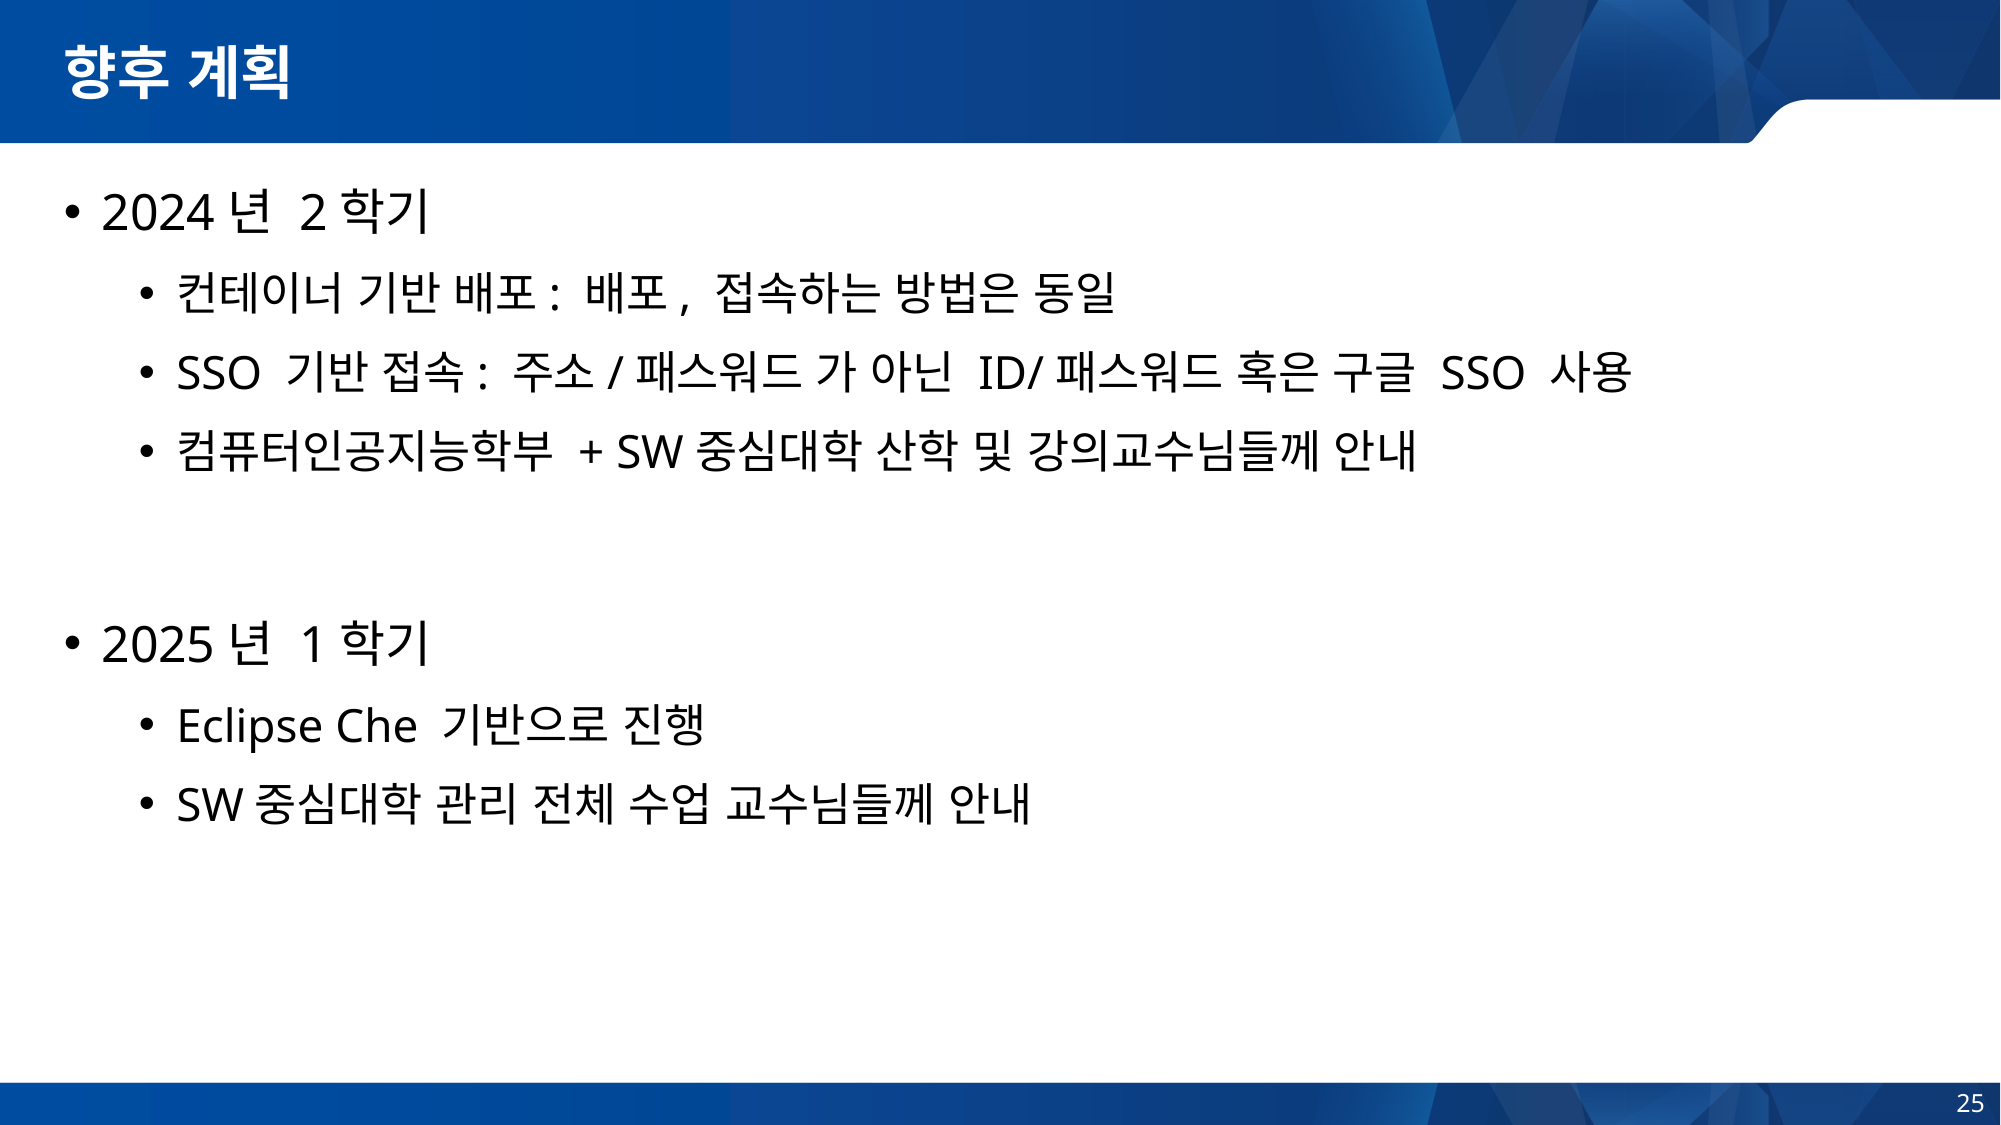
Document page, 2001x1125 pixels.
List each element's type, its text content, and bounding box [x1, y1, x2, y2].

picture [0, 0, 2001, 1125]
slide_number 25 [1787, 1084, 2000, 1125]
list 2024년 2학기 컨테이너 기반 배포: 배포, 접속하는 방법은 동일 SSO 기반 접속: 주소/패스워드 가 아닌 ID/패스워드 혹은 구글 SSO 사용 컴퓨터인공지능학부 + SW중심대학 산학 및 강의교수님들께 안내 2025년 1학기 Eclipse Che 기반으로 진행 SW중심대학 관리 전체 수업 교수님들께 안내 [48, 158, 1961, 1069]
title 향후 계획 [48, 31, 1961, 120]
